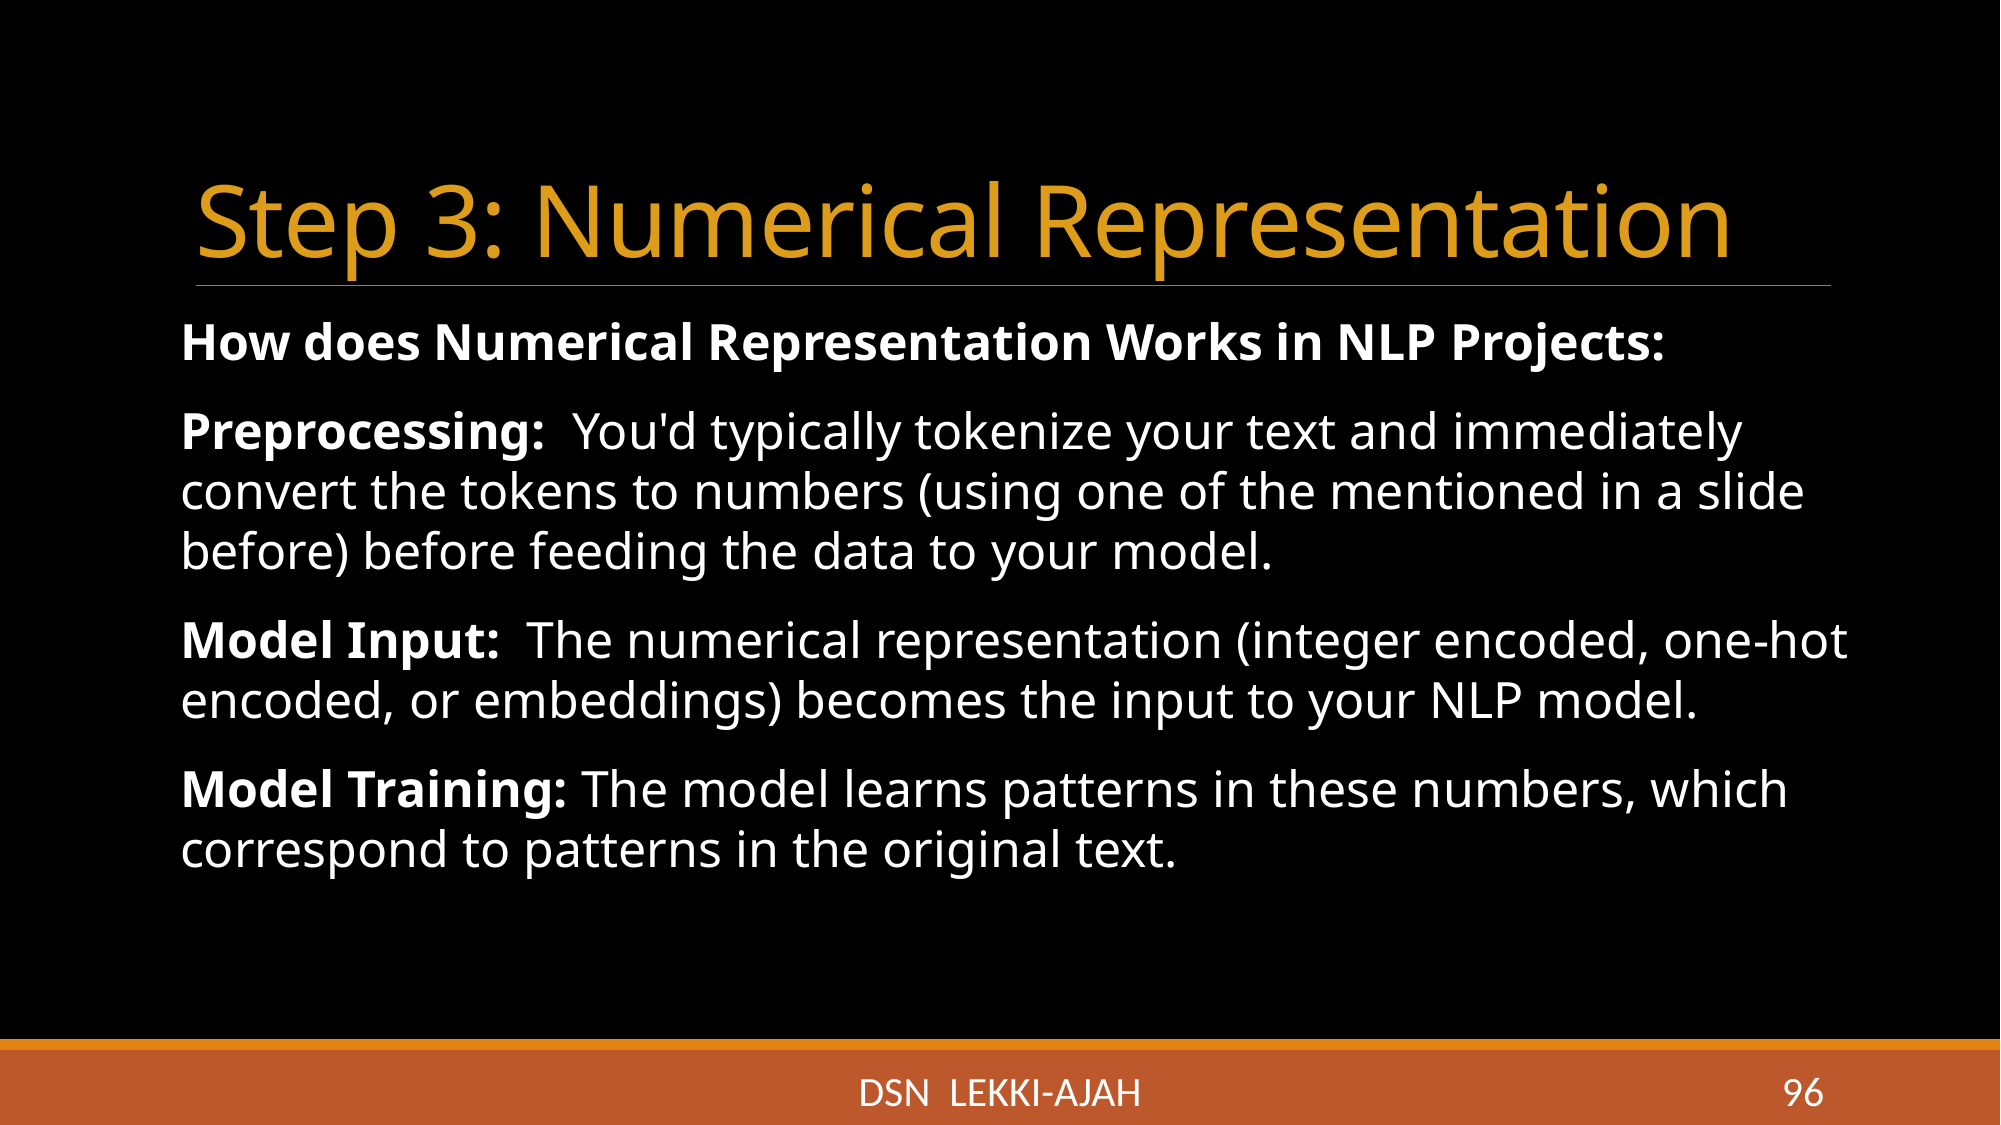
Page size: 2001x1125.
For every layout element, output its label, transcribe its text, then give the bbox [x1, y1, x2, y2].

title Step 3: Numerical Representation [180, 47, 1830, 285]
list How does Numerical Representation Works in NLP Projects: Preprocessing: You'd typically tokenize your text and immediately convert the tokens to numbers (using one of the mentioned in a slide before) before feeding the data to your model. Model Input: The numerical representation (integer encoded, one-hot encoded, or embeddings) becomes the input to your NLP model. Model Training: The model learns patterns in these numbers, which correspond to patterns in the original text. [180, 302, 1887, 1054]
text_box [277, 919, 933, 1054]
slide_number 96 [1624, 1059, 1840, 1120]
footer DSN LEKKI-AJAH [604, 1059, 1396, 1120]
